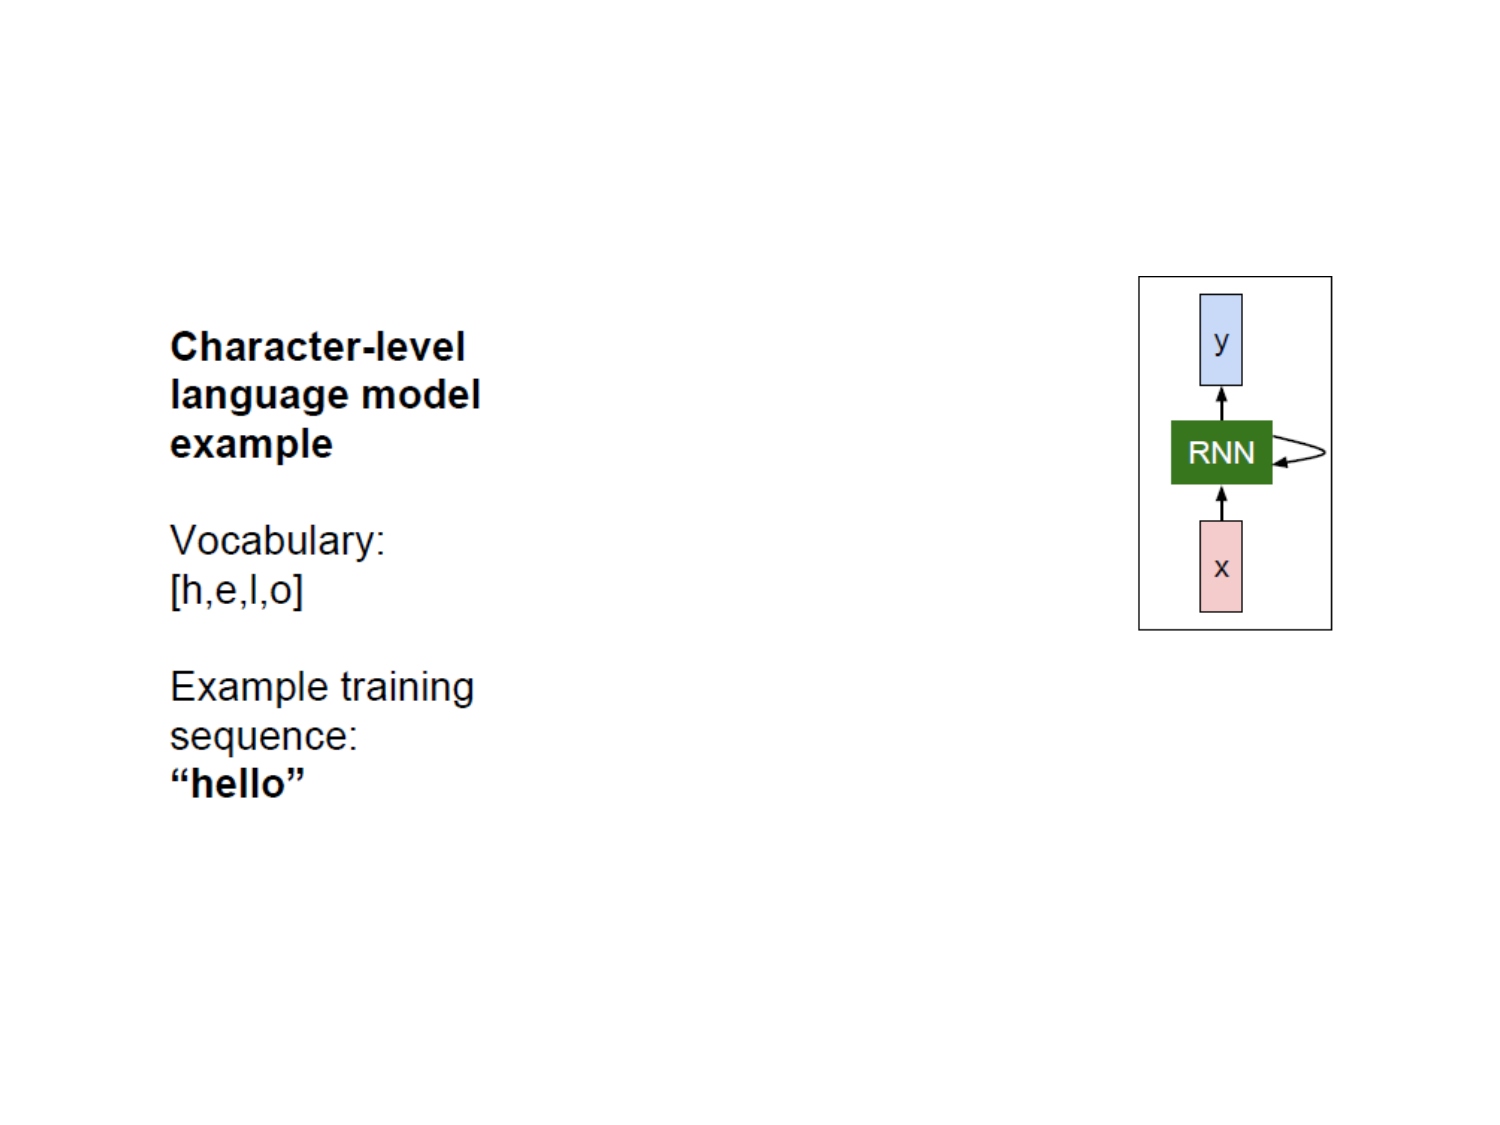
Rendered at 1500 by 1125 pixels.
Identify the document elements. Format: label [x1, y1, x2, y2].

picture [149, 276, 1351, 849]
